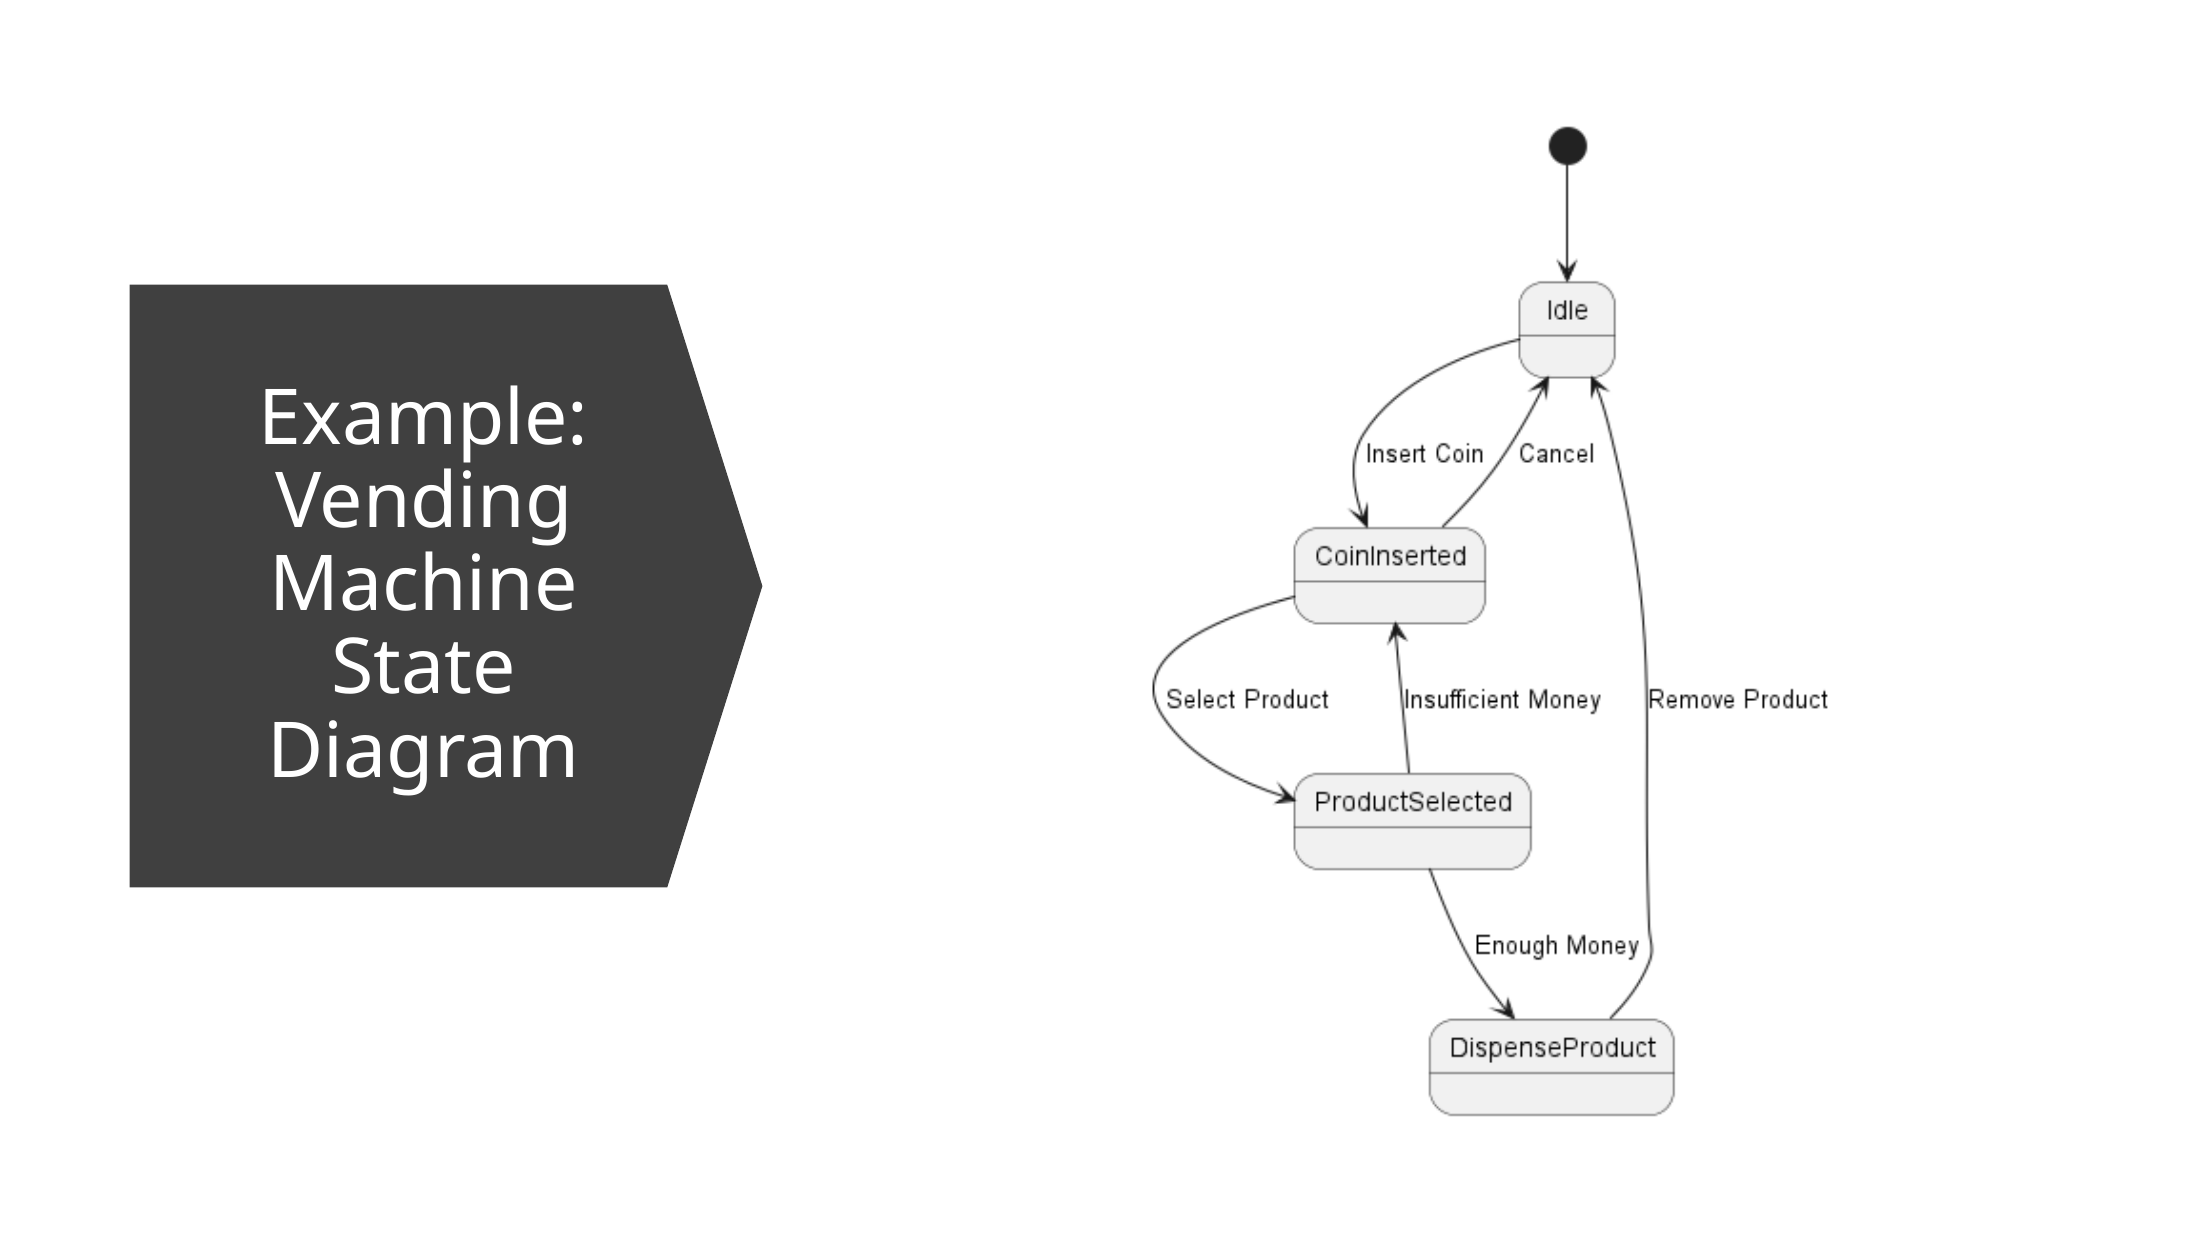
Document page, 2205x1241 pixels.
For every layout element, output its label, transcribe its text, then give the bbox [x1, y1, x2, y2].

title Example: Vending Machine State Diagram [186, 355, 662, 817]
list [1113, 116, 1841, 1124]
text_box [128, 283, 764, 889]
